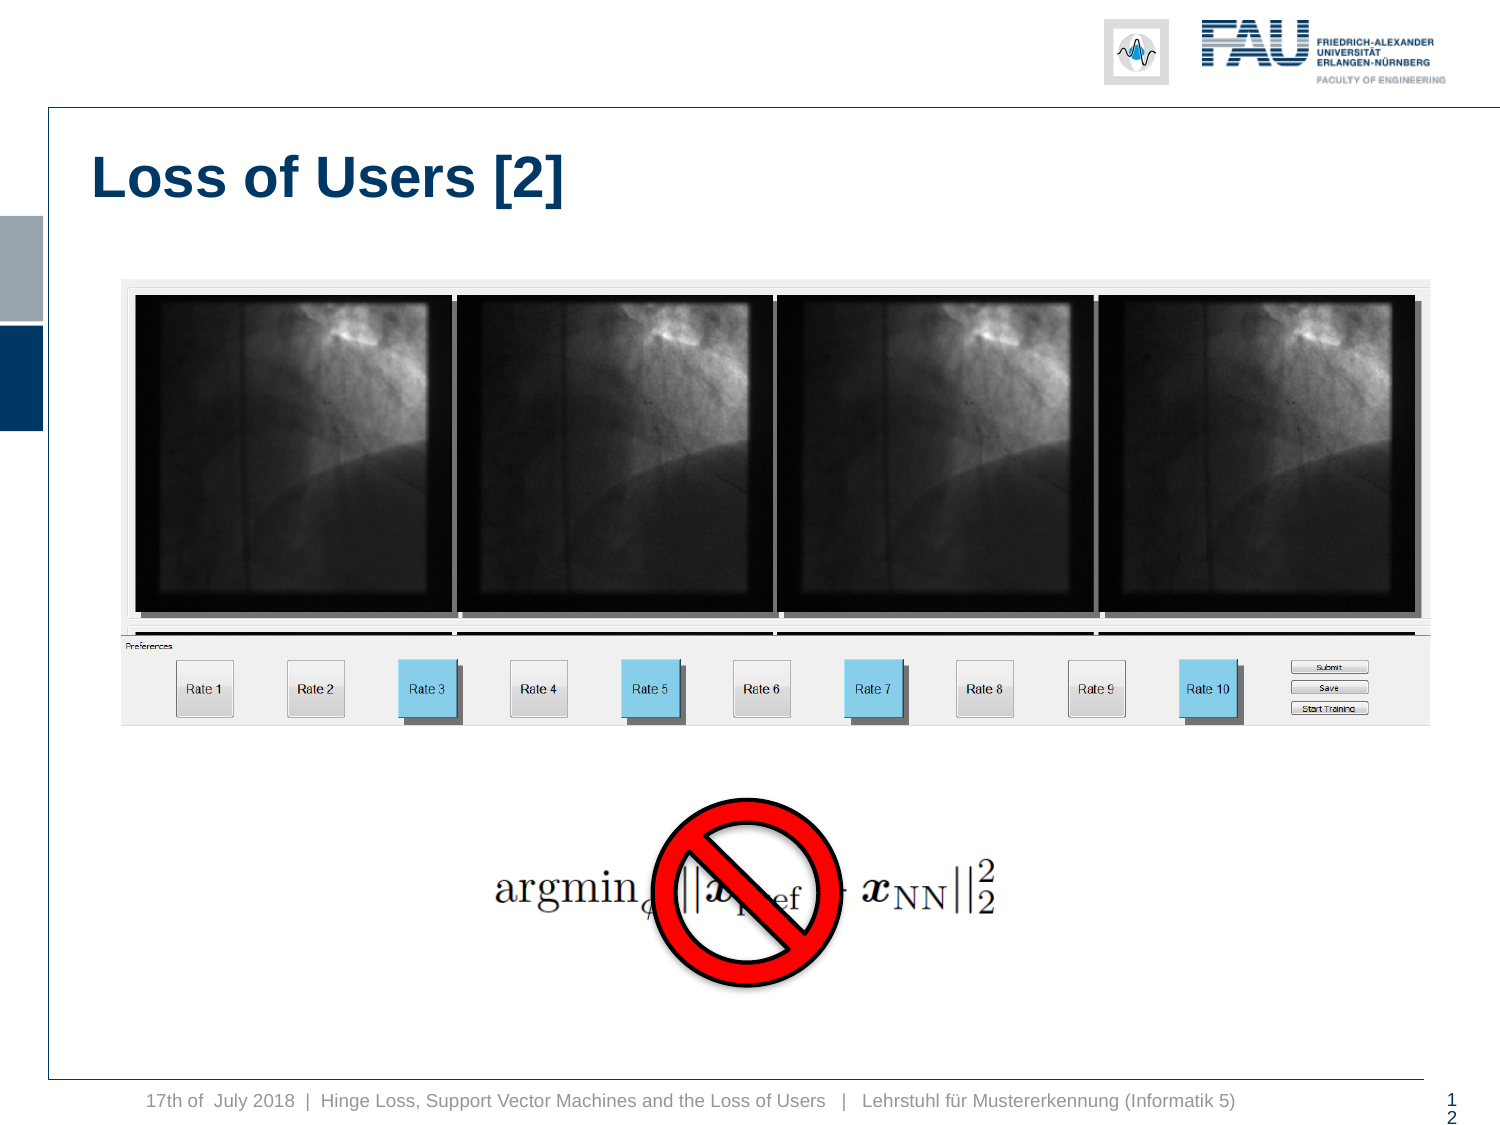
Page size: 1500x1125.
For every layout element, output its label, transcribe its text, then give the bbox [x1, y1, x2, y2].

picture [112, 274, 1440, 732]
slide_number 12 [1446, 1086, 1469, 1109]
picture [1202, 20, 1446, 84]
picture [1104, 19, 1169, 85]
text_box [673, 951, 821, 986]
text_box [670, 799, 824, 839]
list Loss of Users [2] [91, 138, 1461, 1054]
picture [474, 841, 1020, 944]
